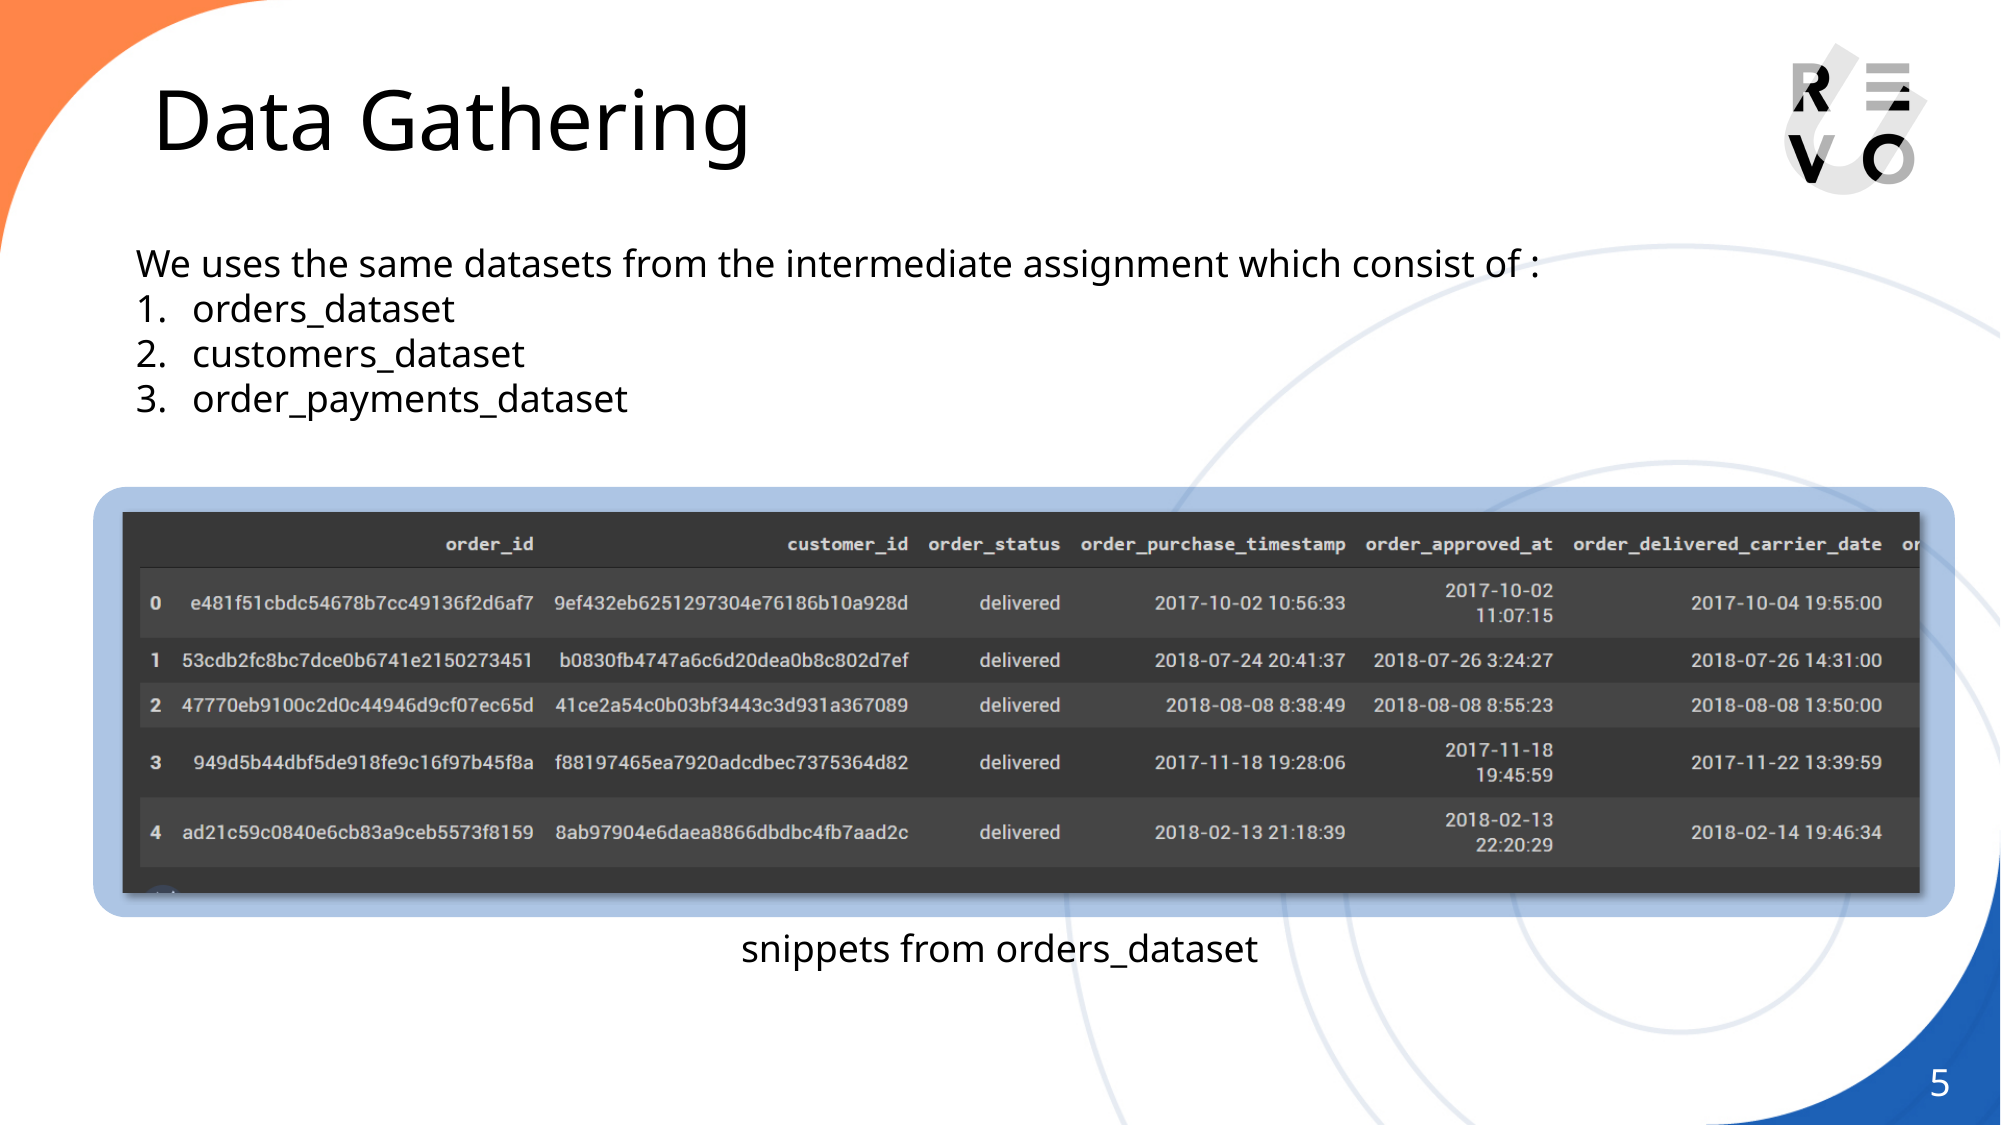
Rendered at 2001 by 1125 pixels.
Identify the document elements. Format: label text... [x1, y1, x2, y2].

title Data Gathering [137, 15, 1863, 233]
text_box snippets from orders_dataset [726, 917, 1274, 977]
text_box 5 [1898, 1051, 1982, 1125]
text_box We uses the same datasets from the intermediate assignment which consist of : orders_dataset customers_dataset order_payments_dataset [121, 232, 1557, 428]
text_box [92, 485, 1956, 919]
picture [0, 0, 2001, 1125]
